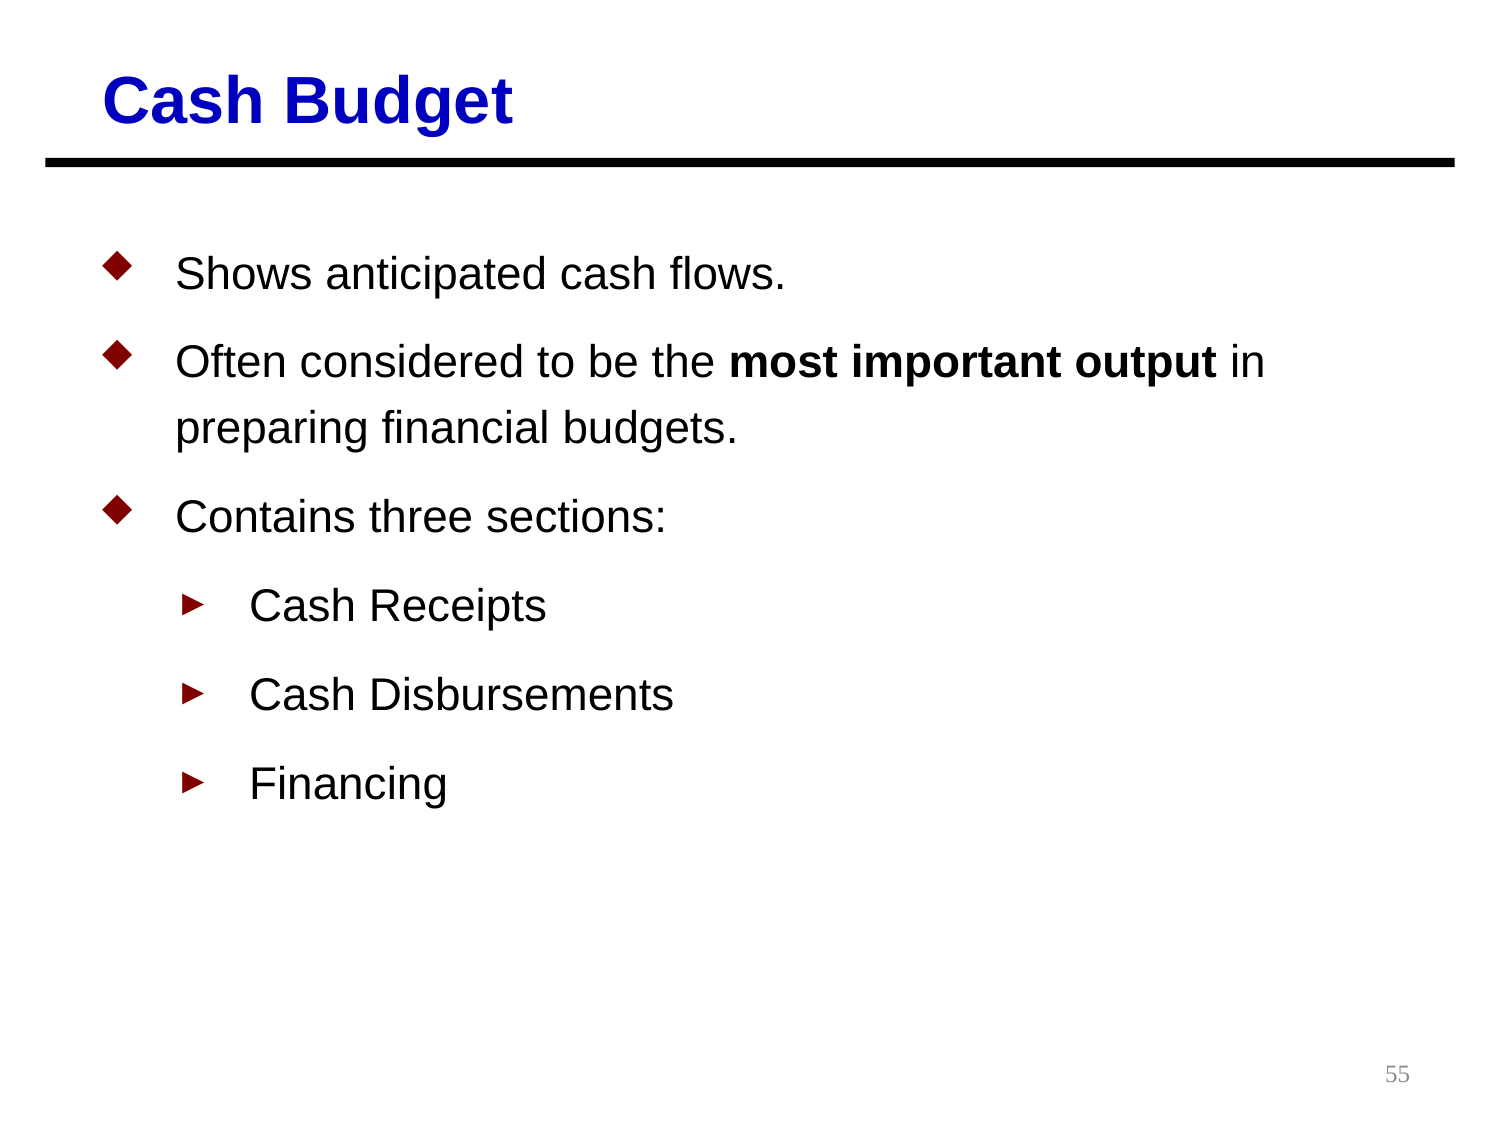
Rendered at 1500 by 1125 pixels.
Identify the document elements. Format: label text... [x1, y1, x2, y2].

slide_number 55 [1074, 1042, 1425, 1103]
list Shows anticipated cash flows. Often considered to be the most important output in preparing financial budgets. Contains three sections: Cash Receipts Cash Disbursements Financing [84, 224, 1372, 950]
text_box Cash Budget [87, 50, 1450, 142]
